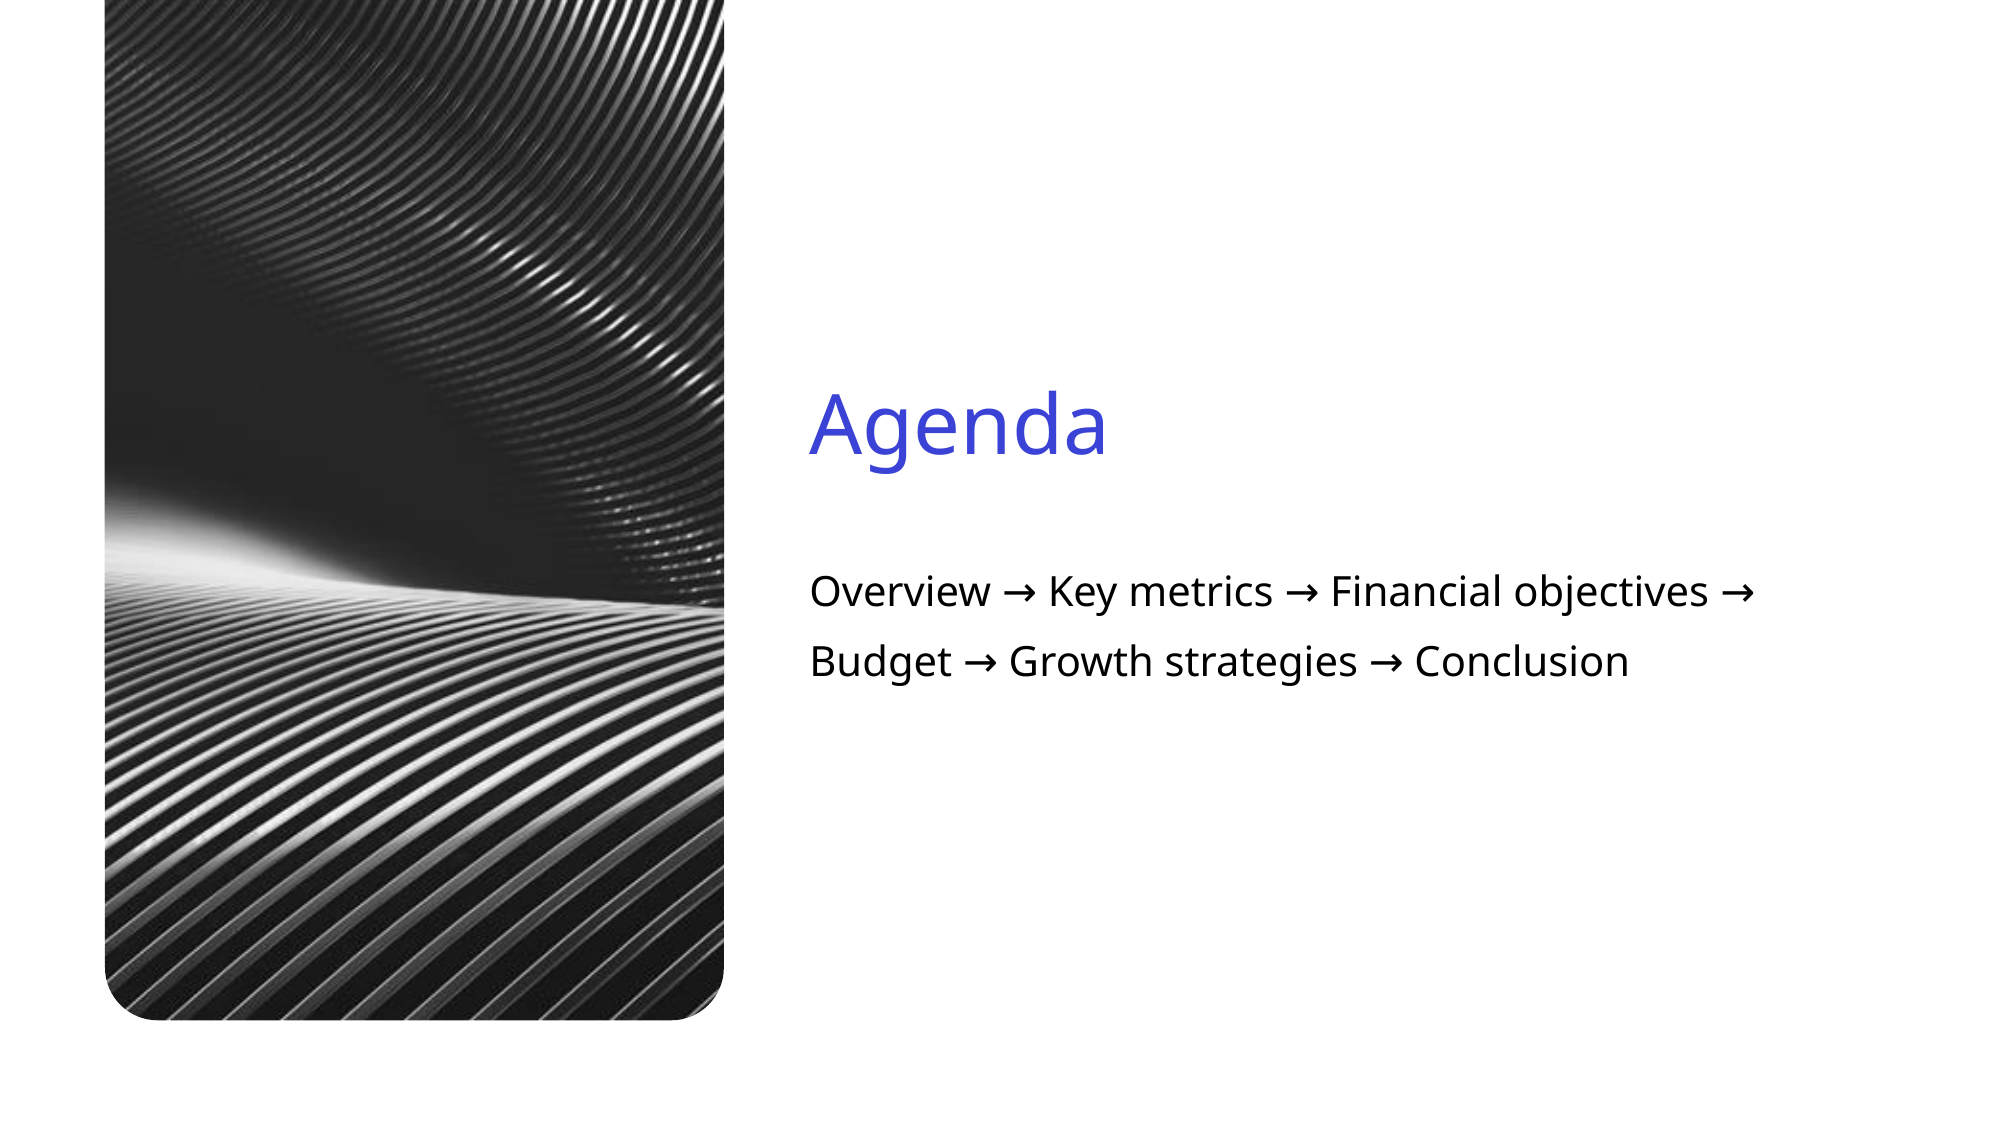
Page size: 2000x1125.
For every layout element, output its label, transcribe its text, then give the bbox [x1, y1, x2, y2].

list Overview → Key metrics → Financial objectives → Budget → Growth strategies → Conclusion [794, 536, 1913, 1021]
title Agenda [794, 134, 1913, 480]
picture [104, 0, 725, 1021]
